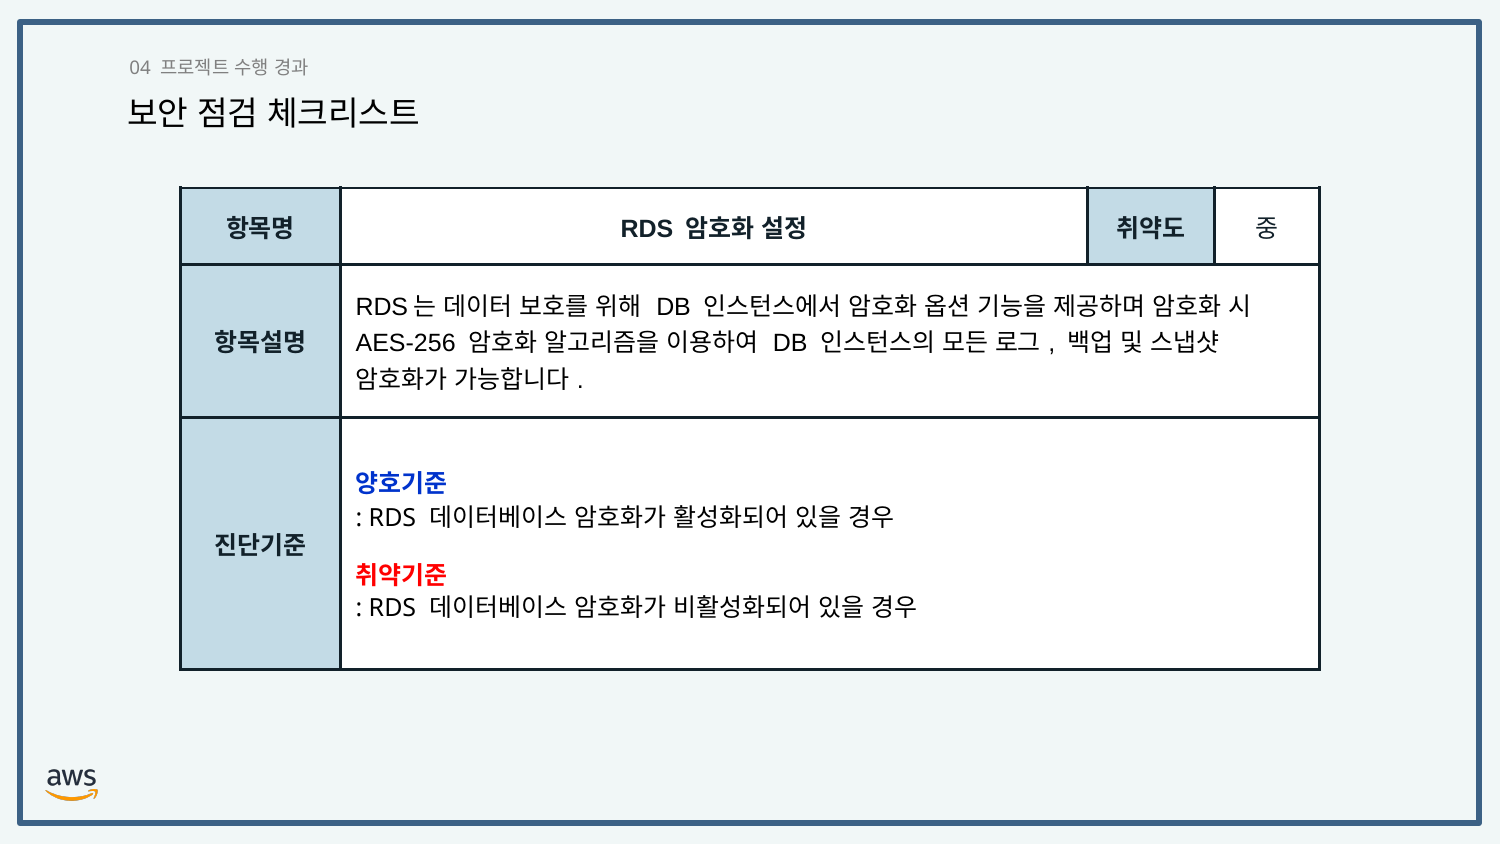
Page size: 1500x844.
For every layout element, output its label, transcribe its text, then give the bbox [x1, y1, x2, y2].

table_cell RDS는 데이터 보호를 위해 DB 인스턴스에서 암호화 옵션 기능을 제공하며 암호화 시 AES-256 암호화 알고리즘을 이용하여 DB 인스턴스의 모든 로그, 백업 및 스냅샷 암호화가 가능합니다. [342, 266, 1318, 416]
table_header RDS 암호화 설정 [342, 189, 1086, 263]
picture [45, 769, 98, 801]
text_box 04 프로젝트 수행 경과 [114, 40, 406, 85]
table_header 중 [1216, 189, 1318, 263]
text_box 보안 점검 체크리스트 [112, 85, 473, 140]
table_cell 항목설명 [182, 266, 339, 416]
table_cell 양호기준 : RDS 데이터베이스 암호화가 활성화되어 있을 경우 취약기준 : RDS 데이터베이스 암호화가 비활성화되어 있을 경우 [342, 419, 1318, 668]
table_header 취약도 [1089, 189, 1213, 263]
table_cell 진단기준 [182, 419, 339, 668]
table_header 항목명 [182, 189, 339, 263]
